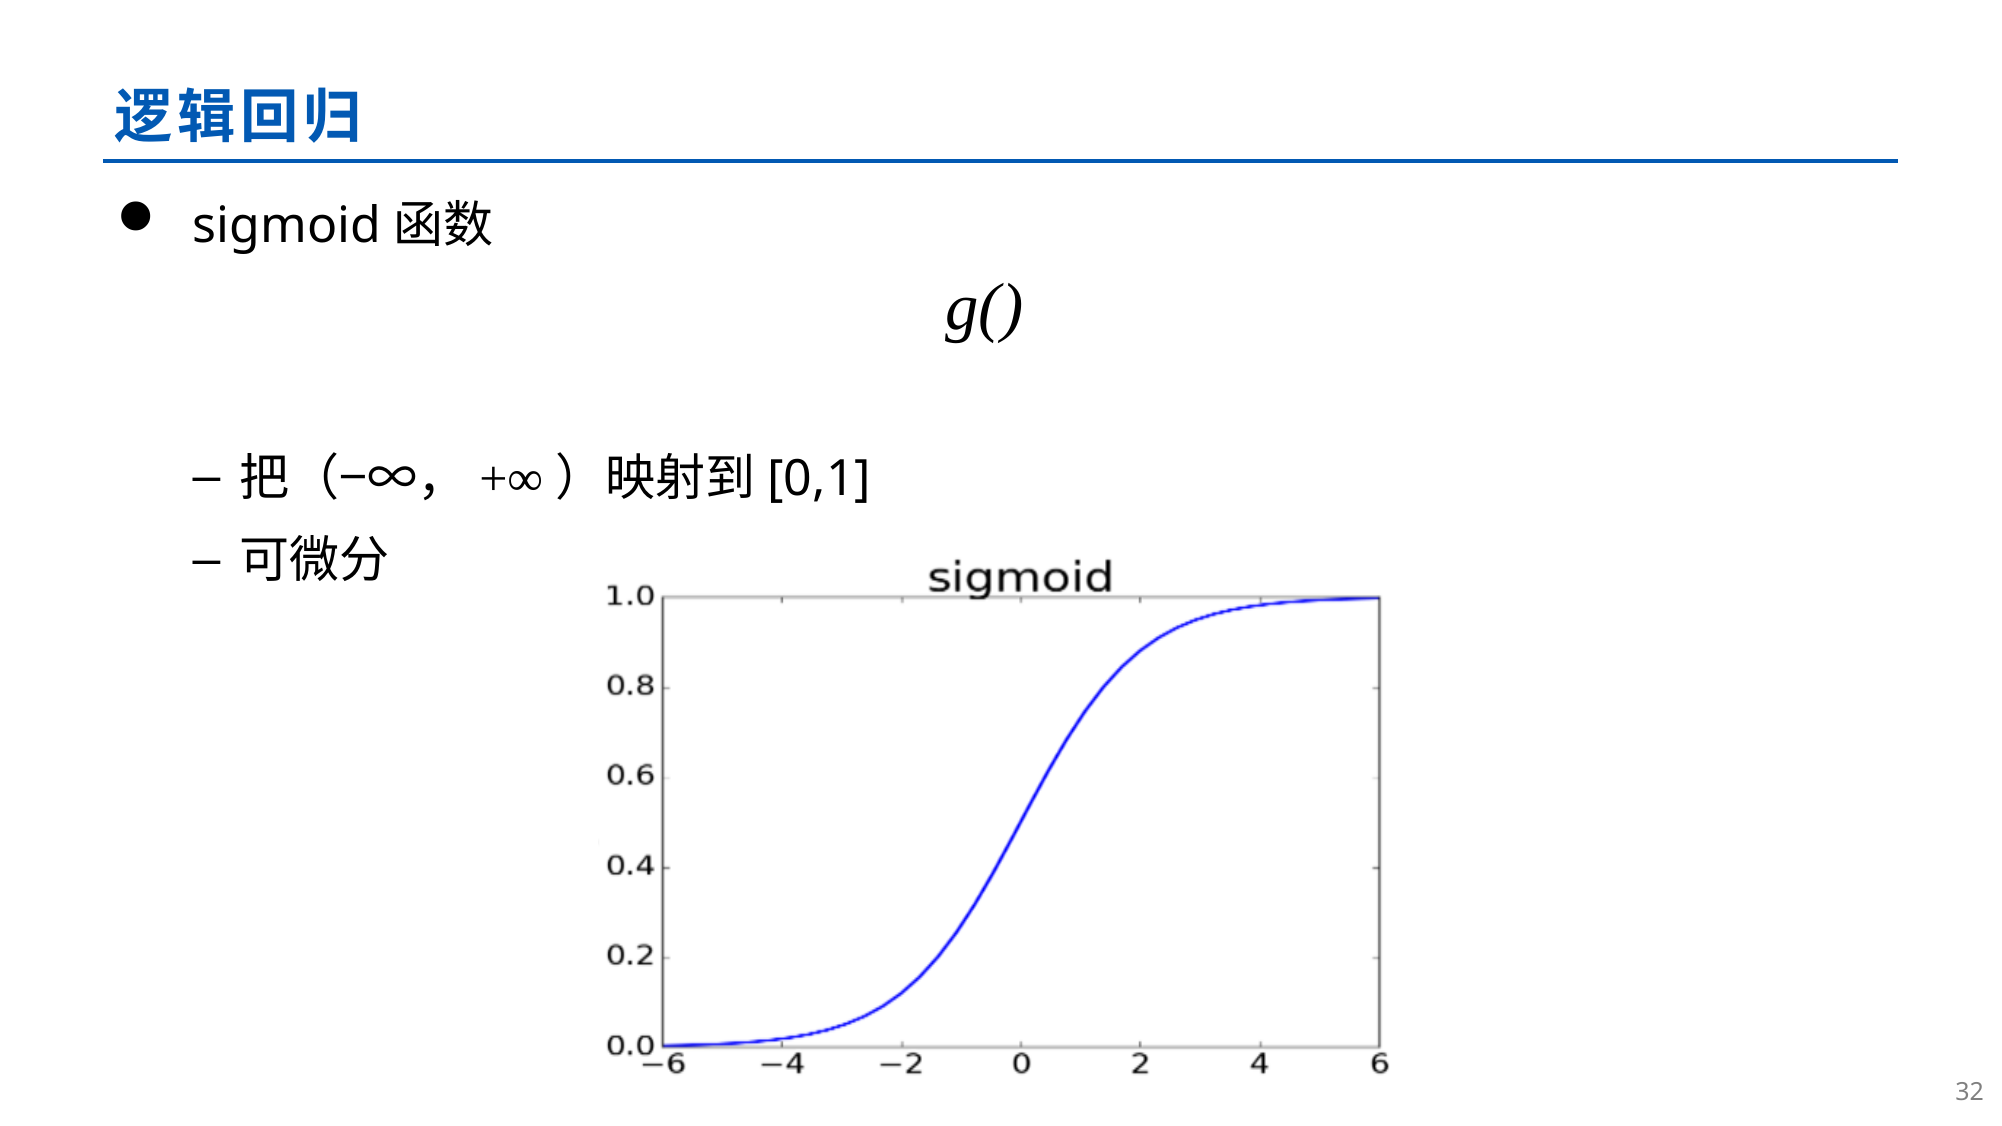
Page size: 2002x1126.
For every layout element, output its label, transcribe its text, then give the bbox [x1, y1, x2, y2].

picture [598, 548, 1406, 1083]
list sigmoid函数 把（−∞，+∞）映射到[0,1] 可微分 [102, 172, 1899, 1000]
title 逻辑回归 [99, 54, 1901, 173]
slide_number 31 [1532, 1065, 1999, 1119]
